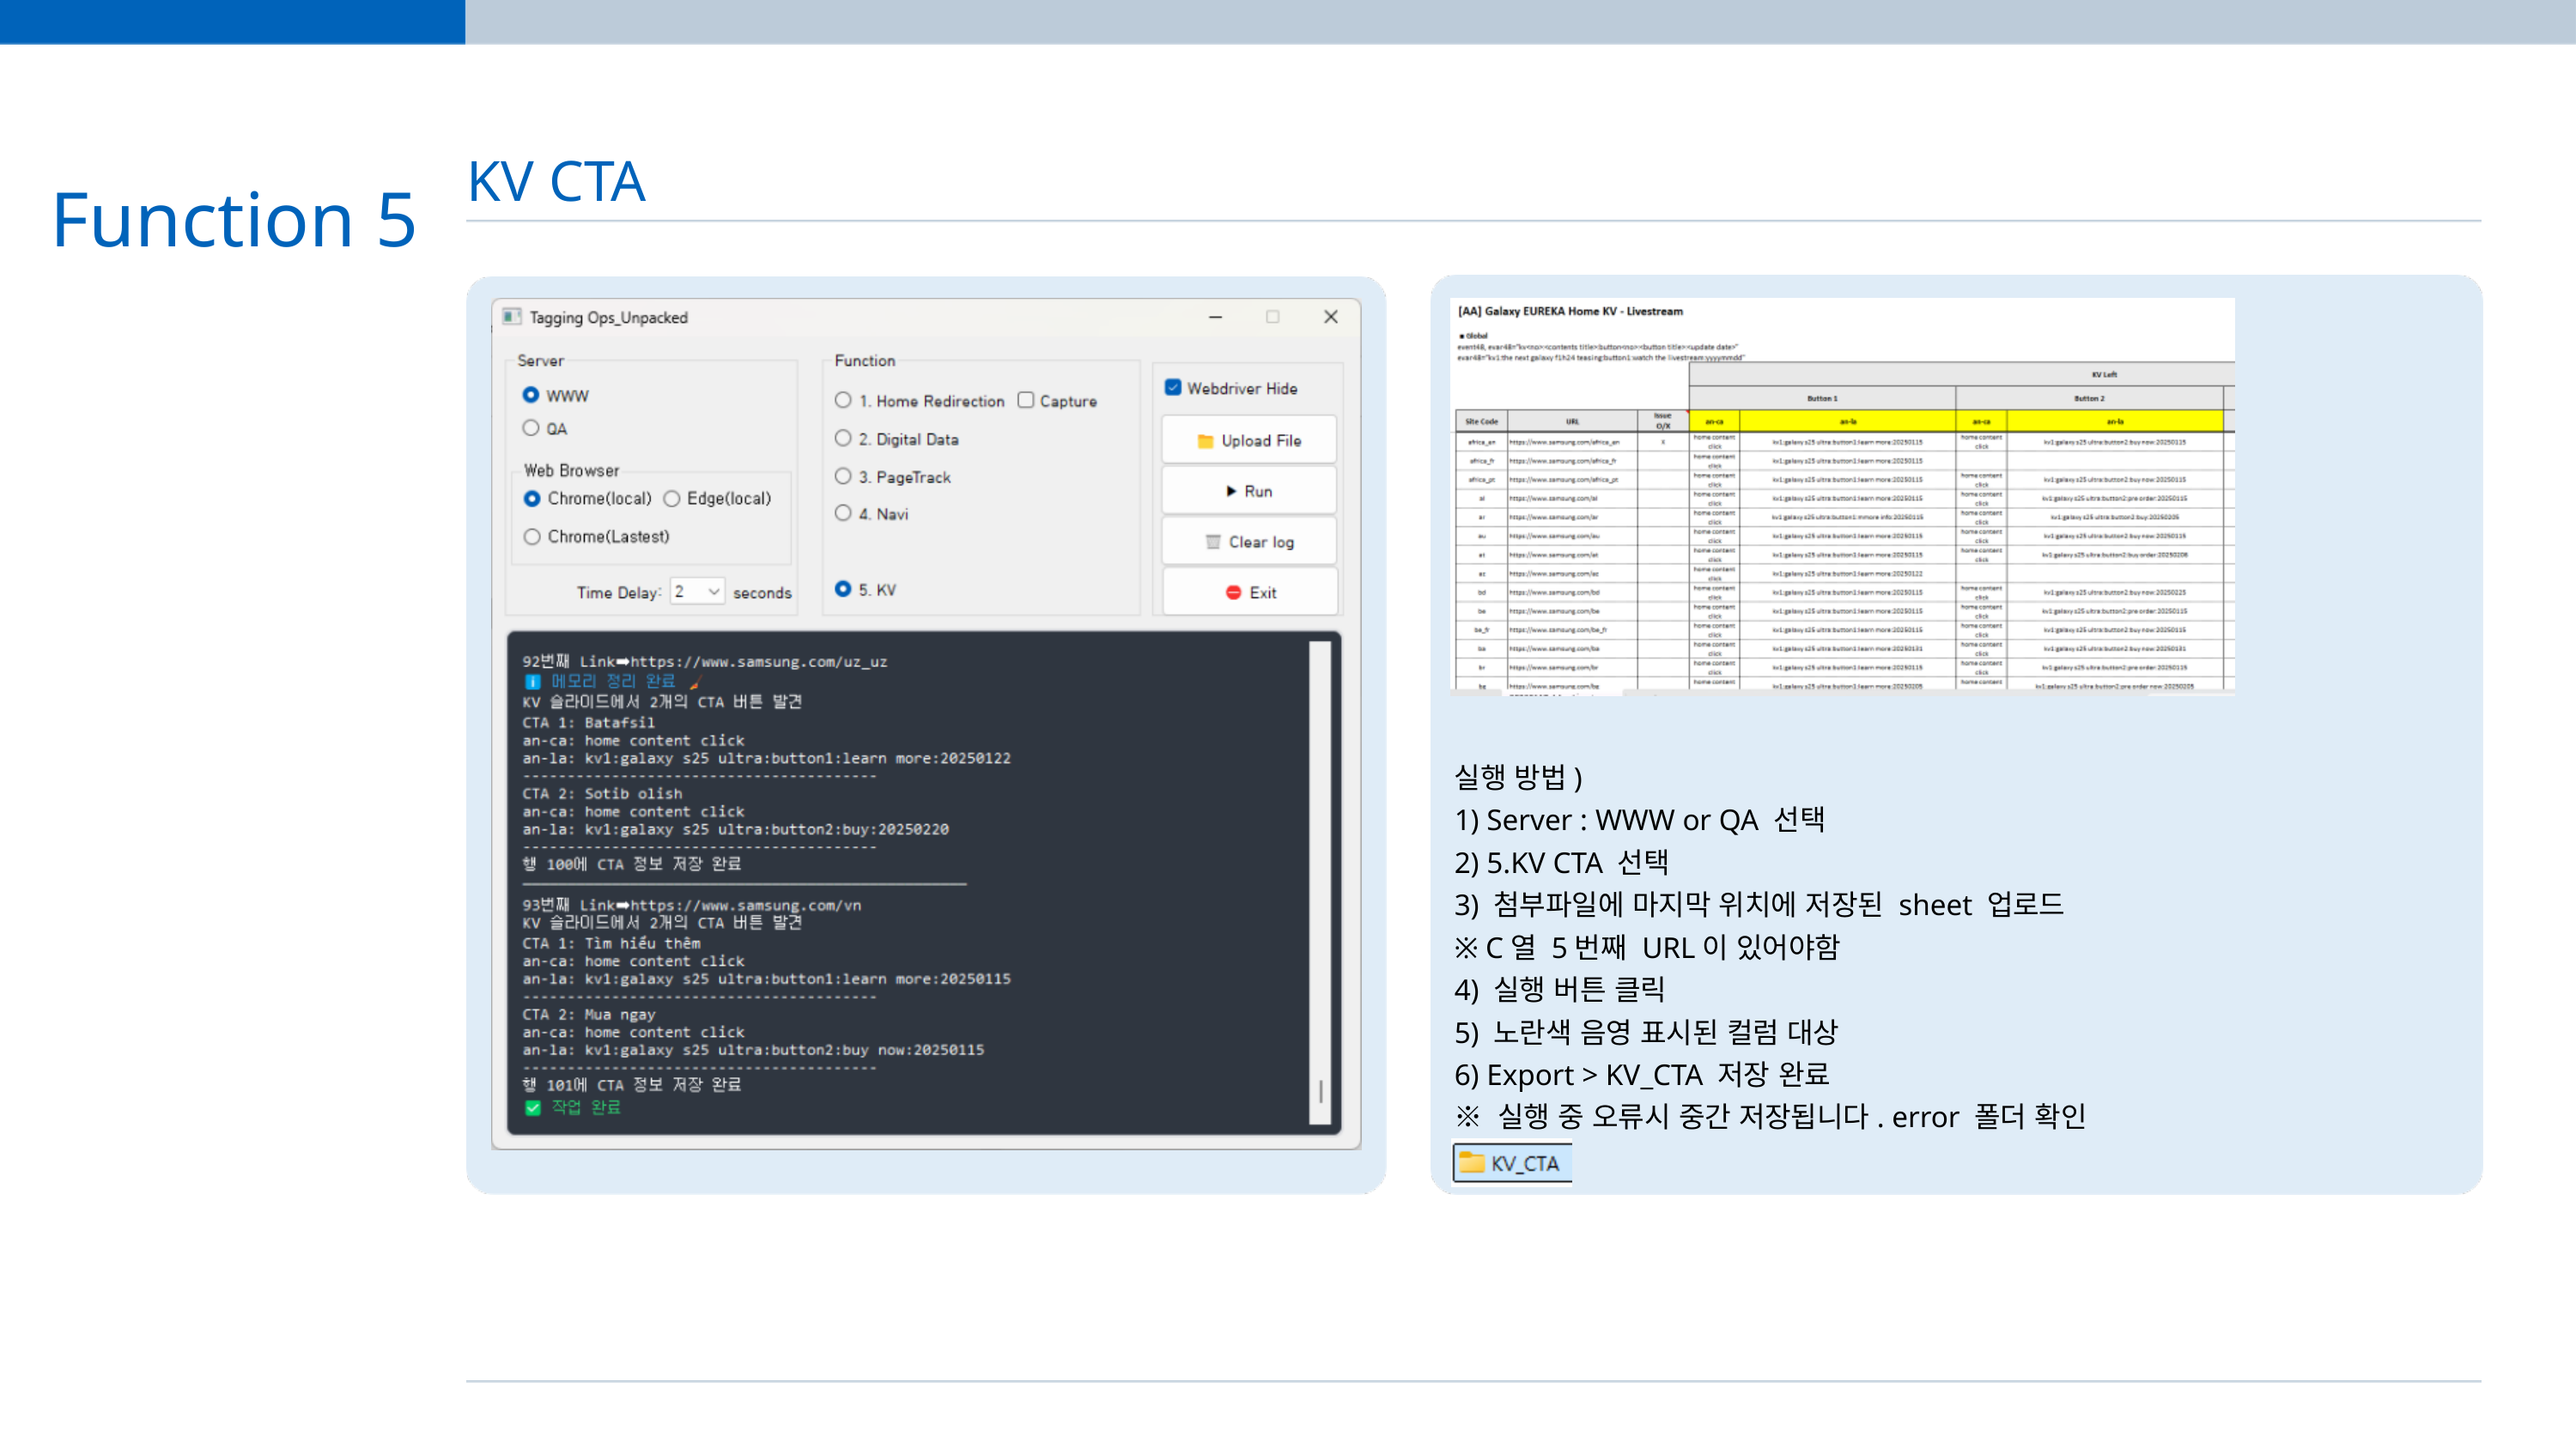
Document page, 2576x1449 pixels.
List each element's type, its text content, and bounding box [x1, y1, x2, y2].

text_box Function 5 [50, 175, 477, 281]
picture [466, 276, 1387, 1195]
picture [466, 219, 2482, 222]
picture [0, 0, 2576, 45]
text_box KV CTA [466, 134, 1344, 213]
picture [1431, 275, 2483, 1195]
